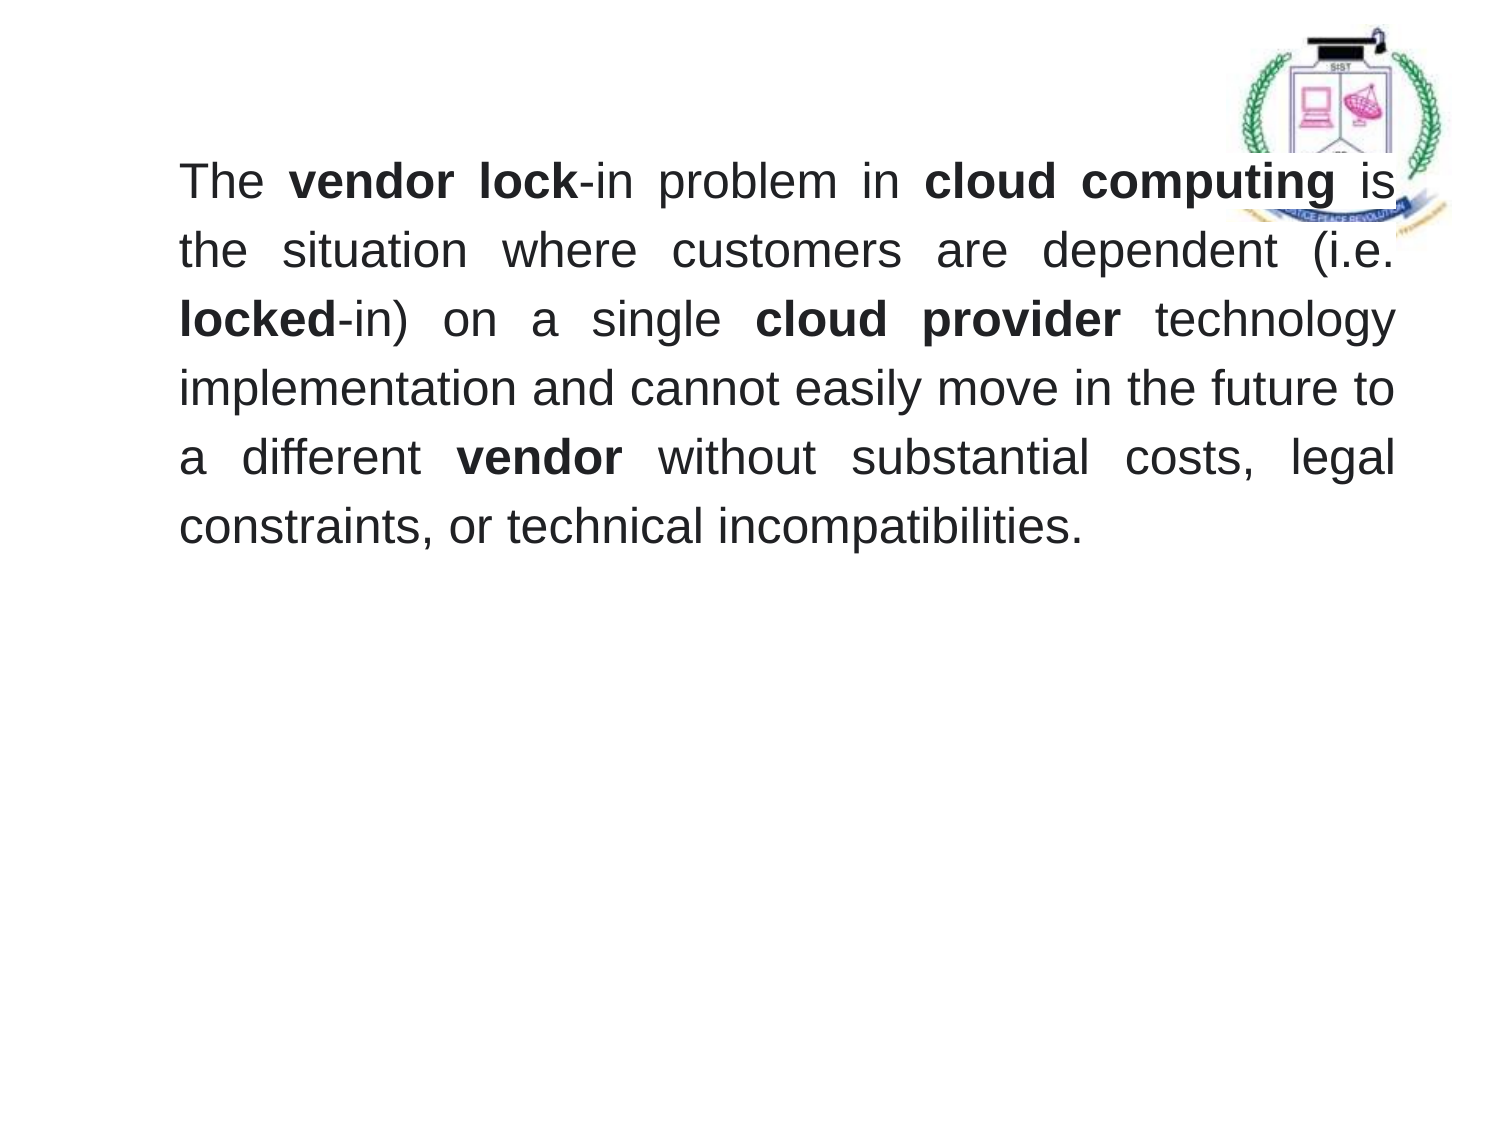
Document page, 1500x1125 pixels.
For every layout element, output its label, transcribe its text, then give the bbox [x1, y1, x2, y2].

title The vendor lock-in problem in cloud computing is the situation where customers are dependent (i.e. locked-in) on a single cloud provider technology implementation and cannot easily move in the future to a different vendor without substantial costs, legal constraints, or technical incompatibilities. [178, 10, 1397, 734]
picture [1397, 24, 1452, 276]
